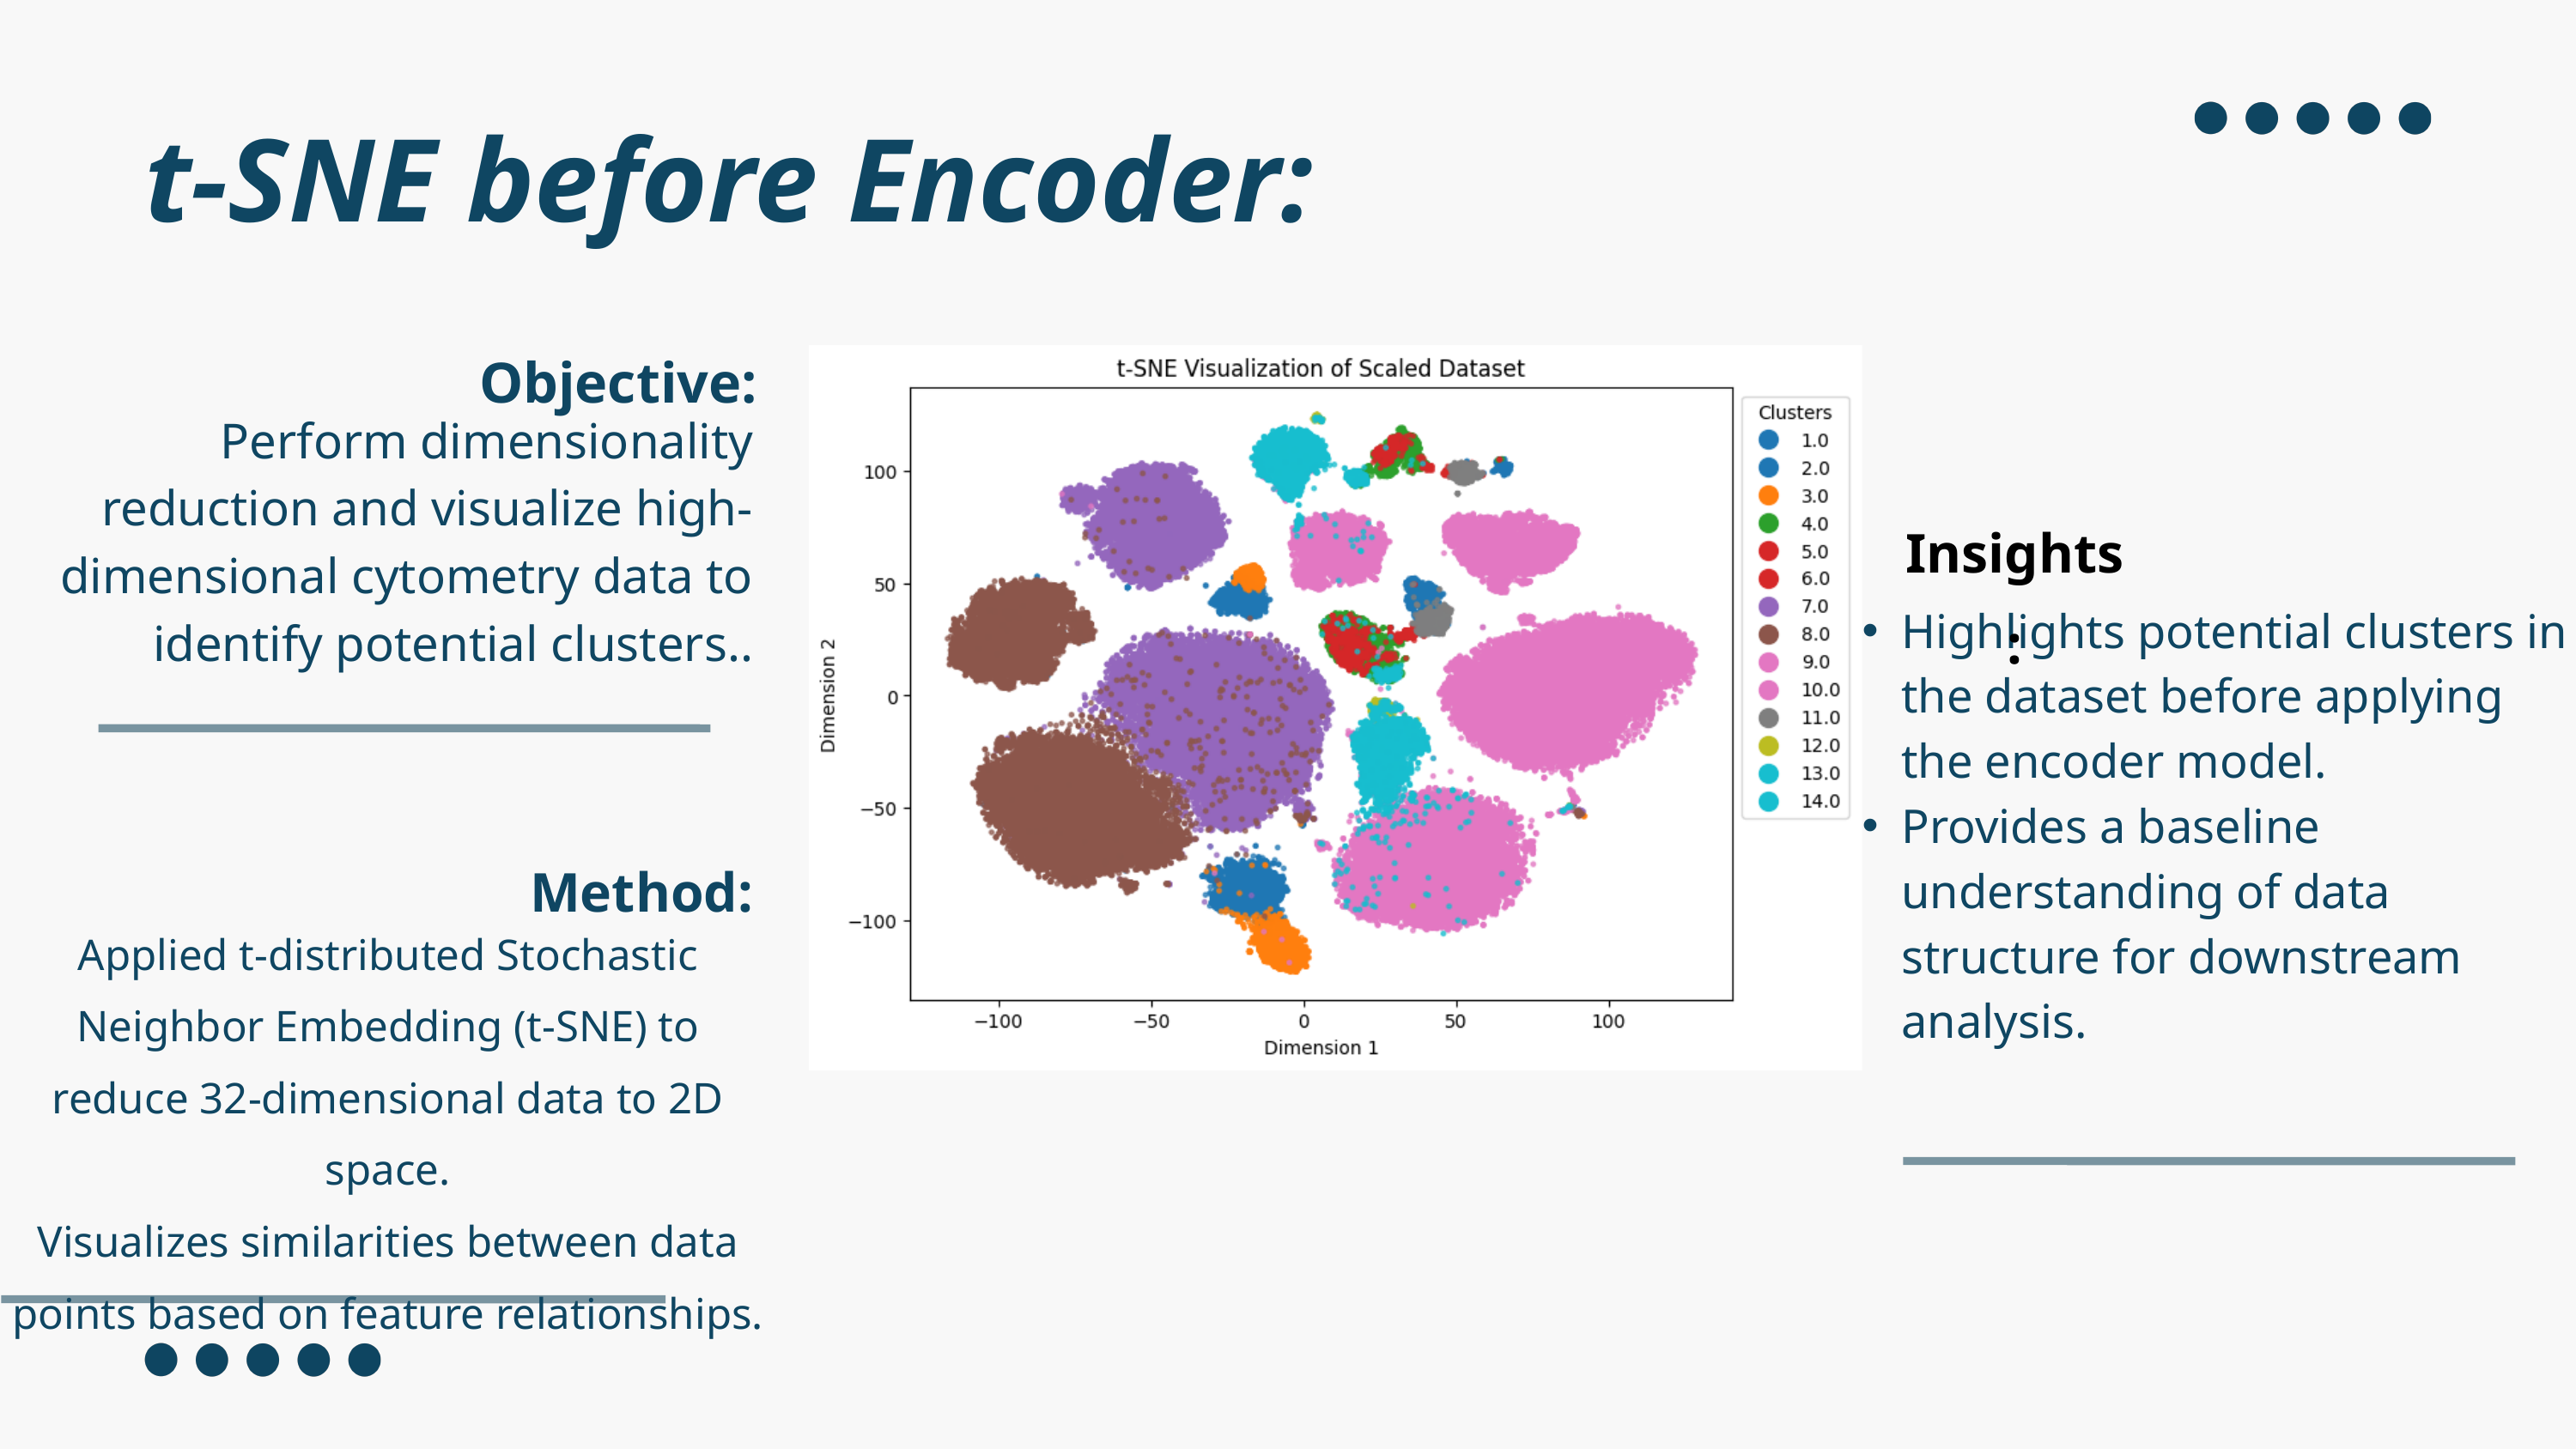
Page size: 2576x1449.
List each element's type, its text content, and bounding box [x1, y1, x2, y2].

text_box Insights: [1903, 492, 2127, 676]
text_box Objective: [3, 336, 758, 415]
text_box t-SNE before Encoder: [144, 84, 2127, 246]
text_box Highlights potential clusters in the dataset before applying the encoder model. Provides a baseline understanding of data structure for downstream analysis. [1822, 592, 2576, 1113]
text_box [144, 1342, 381, 1378]
text_box Method: [0, 847, 754, 923]
text_box Applied t-distributed Stochastic Neighbor Embedding (t-SNE) to reduce 32-dimensional data to 2D space. Visualizes similarities between data points based on feature relationships. [3, 906, 772, 1337]
text_box Perform dimensionality reduction and visualize high-dimensional cytometry data to identify potential clusters.. [0, 400, 754, 671]
text_box [2194, 100, 2432, 136]
text_box [808, 345, 1862, 1070]
